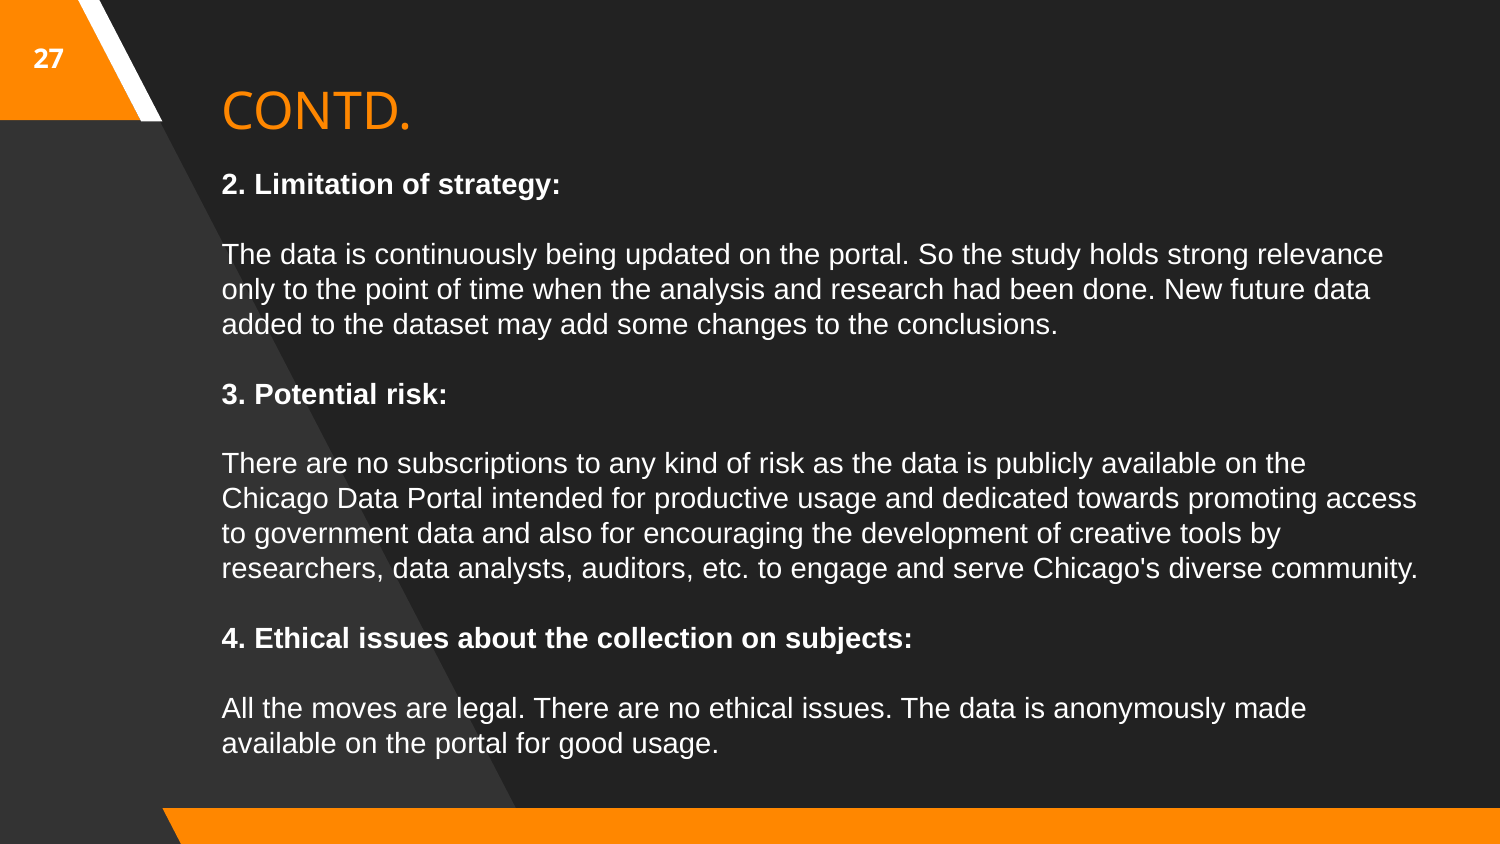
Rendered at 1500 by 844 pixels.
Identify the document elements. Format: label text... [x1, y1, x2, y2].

slide_number 27 [0, 0, 98, 121]
text_box 2. Limitation of strategy: The data is continuously being updated on the portal. So the study holds strong relevance only to the point of time when the analysis and research had been done. New future data added to the dataset may add some changes to the conclusions. 3. Potential risk: There are no subscriptions to any kind of risk as the data is publicly available on the Chicago Data Portal intended for productive usage and dedicated towards promoting access to government data and also for encouraging the development of creative tools by researchers, data analysts, auditors, etc. to engage and serve Chicago's diverse community. 4. Ethical issues about the collection on subjects: All the moves are legal. There are no ethical issues. The data is anonymously made available on the portal for good usage. [206, 150, 1438, 812]
title CONTD. [206, 43, 1383, 150]
